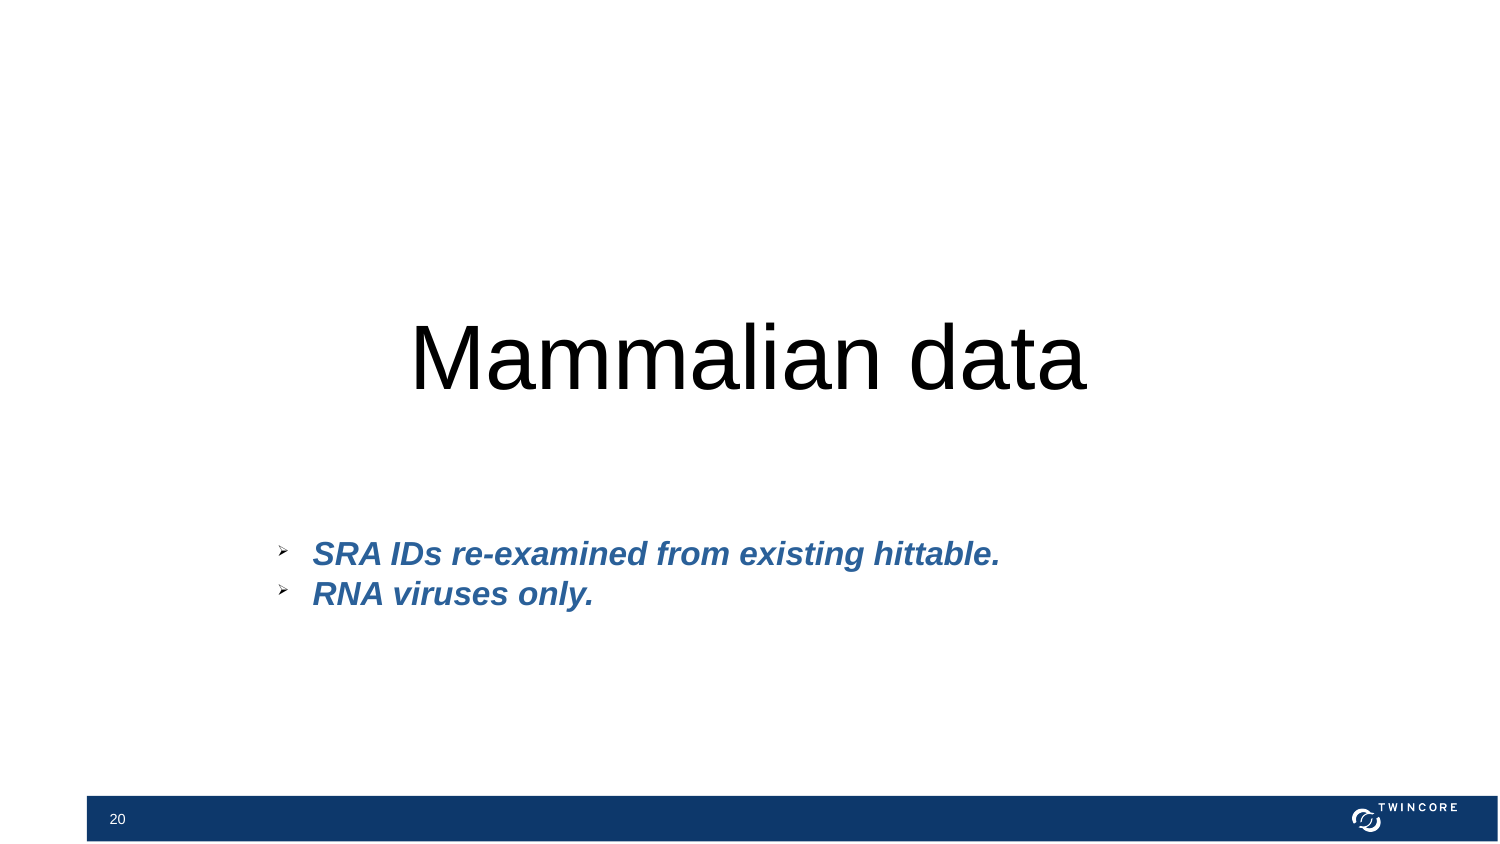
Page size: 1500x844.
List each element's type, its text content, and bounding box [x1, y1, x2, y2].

title Mammalian data [129, 302, 1368, 403]
text_box SRA IDs re-examined from existing hittable. RNA viruses only. [262, 525, 1311, 674]
picture [1352, 803, 1457, 832]
